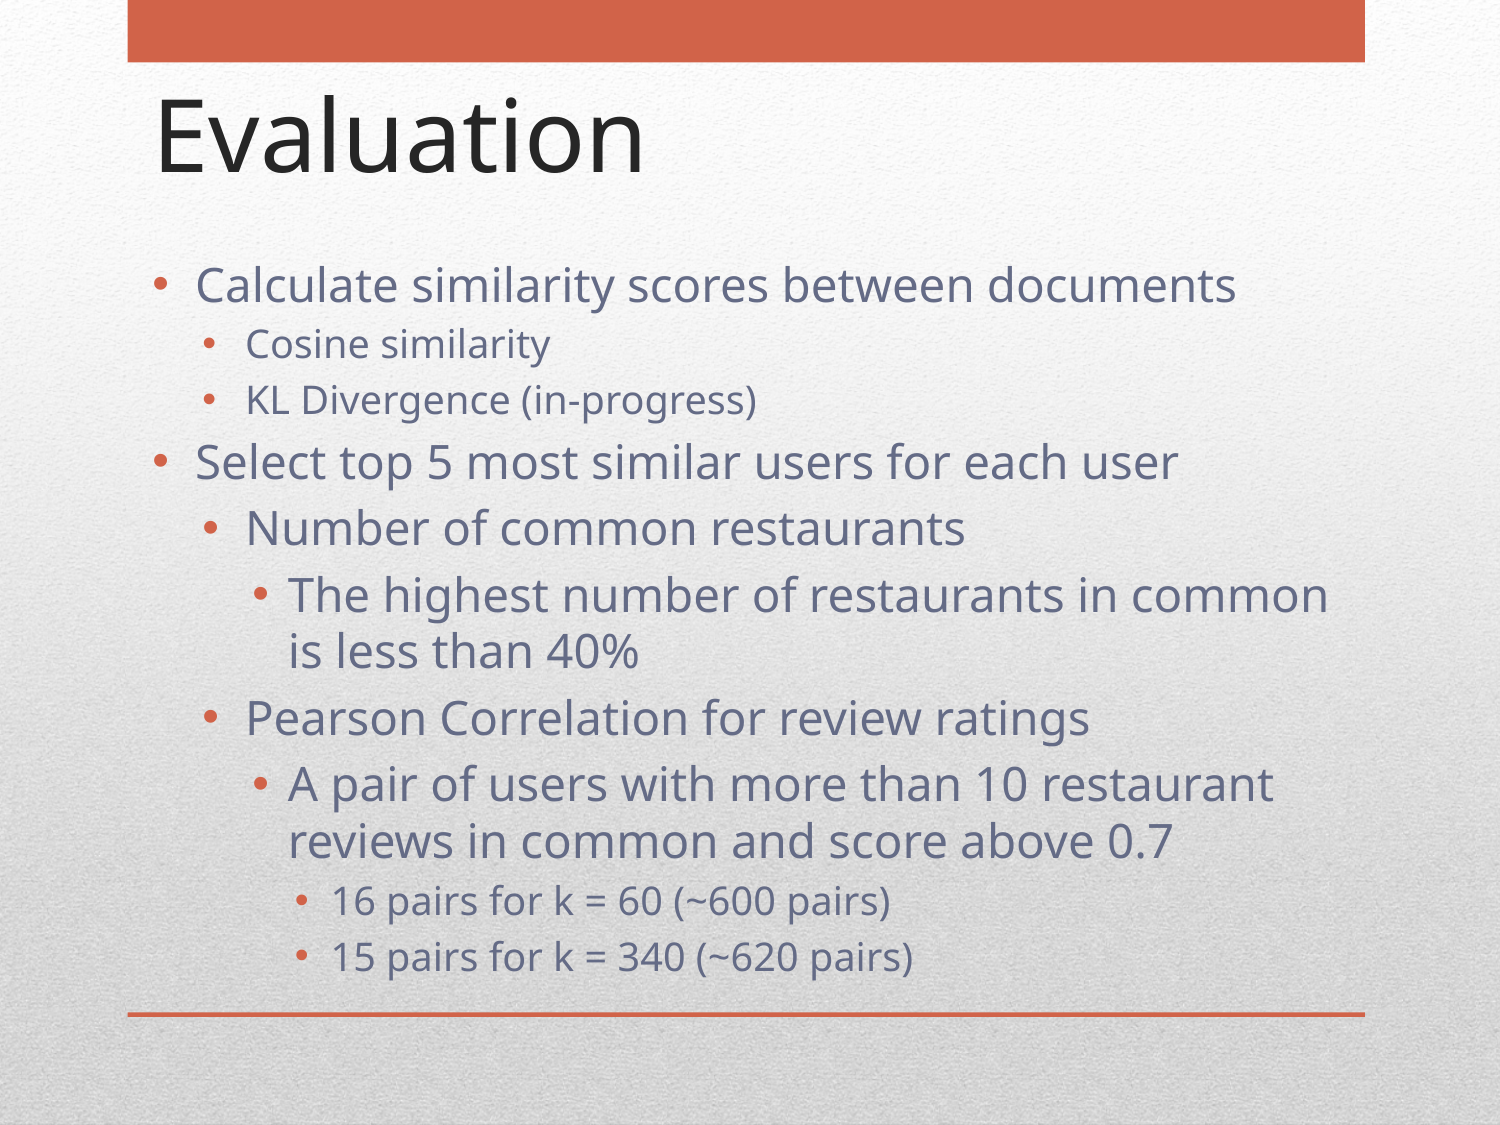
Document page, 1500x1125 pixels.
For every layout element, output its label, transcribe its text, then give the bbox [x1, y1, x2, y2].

list Calculate similarity scores between documents Cosine similarity KL Divergence (in-progress) Select top 5 most similar users for each user Number of common restaurants The highest number of restaurants in common is less than 40% Pearson Correlation for review ratings A pair of users with more than 10 restaurant reviews in common and score above 0.7 16 pairs for k = 60 (~600 pairs) 15 pairs for k = 340 (~620 pairs) [137, 247, 1375, 993]
title Evaluation [137, 63, 1250, 201]
